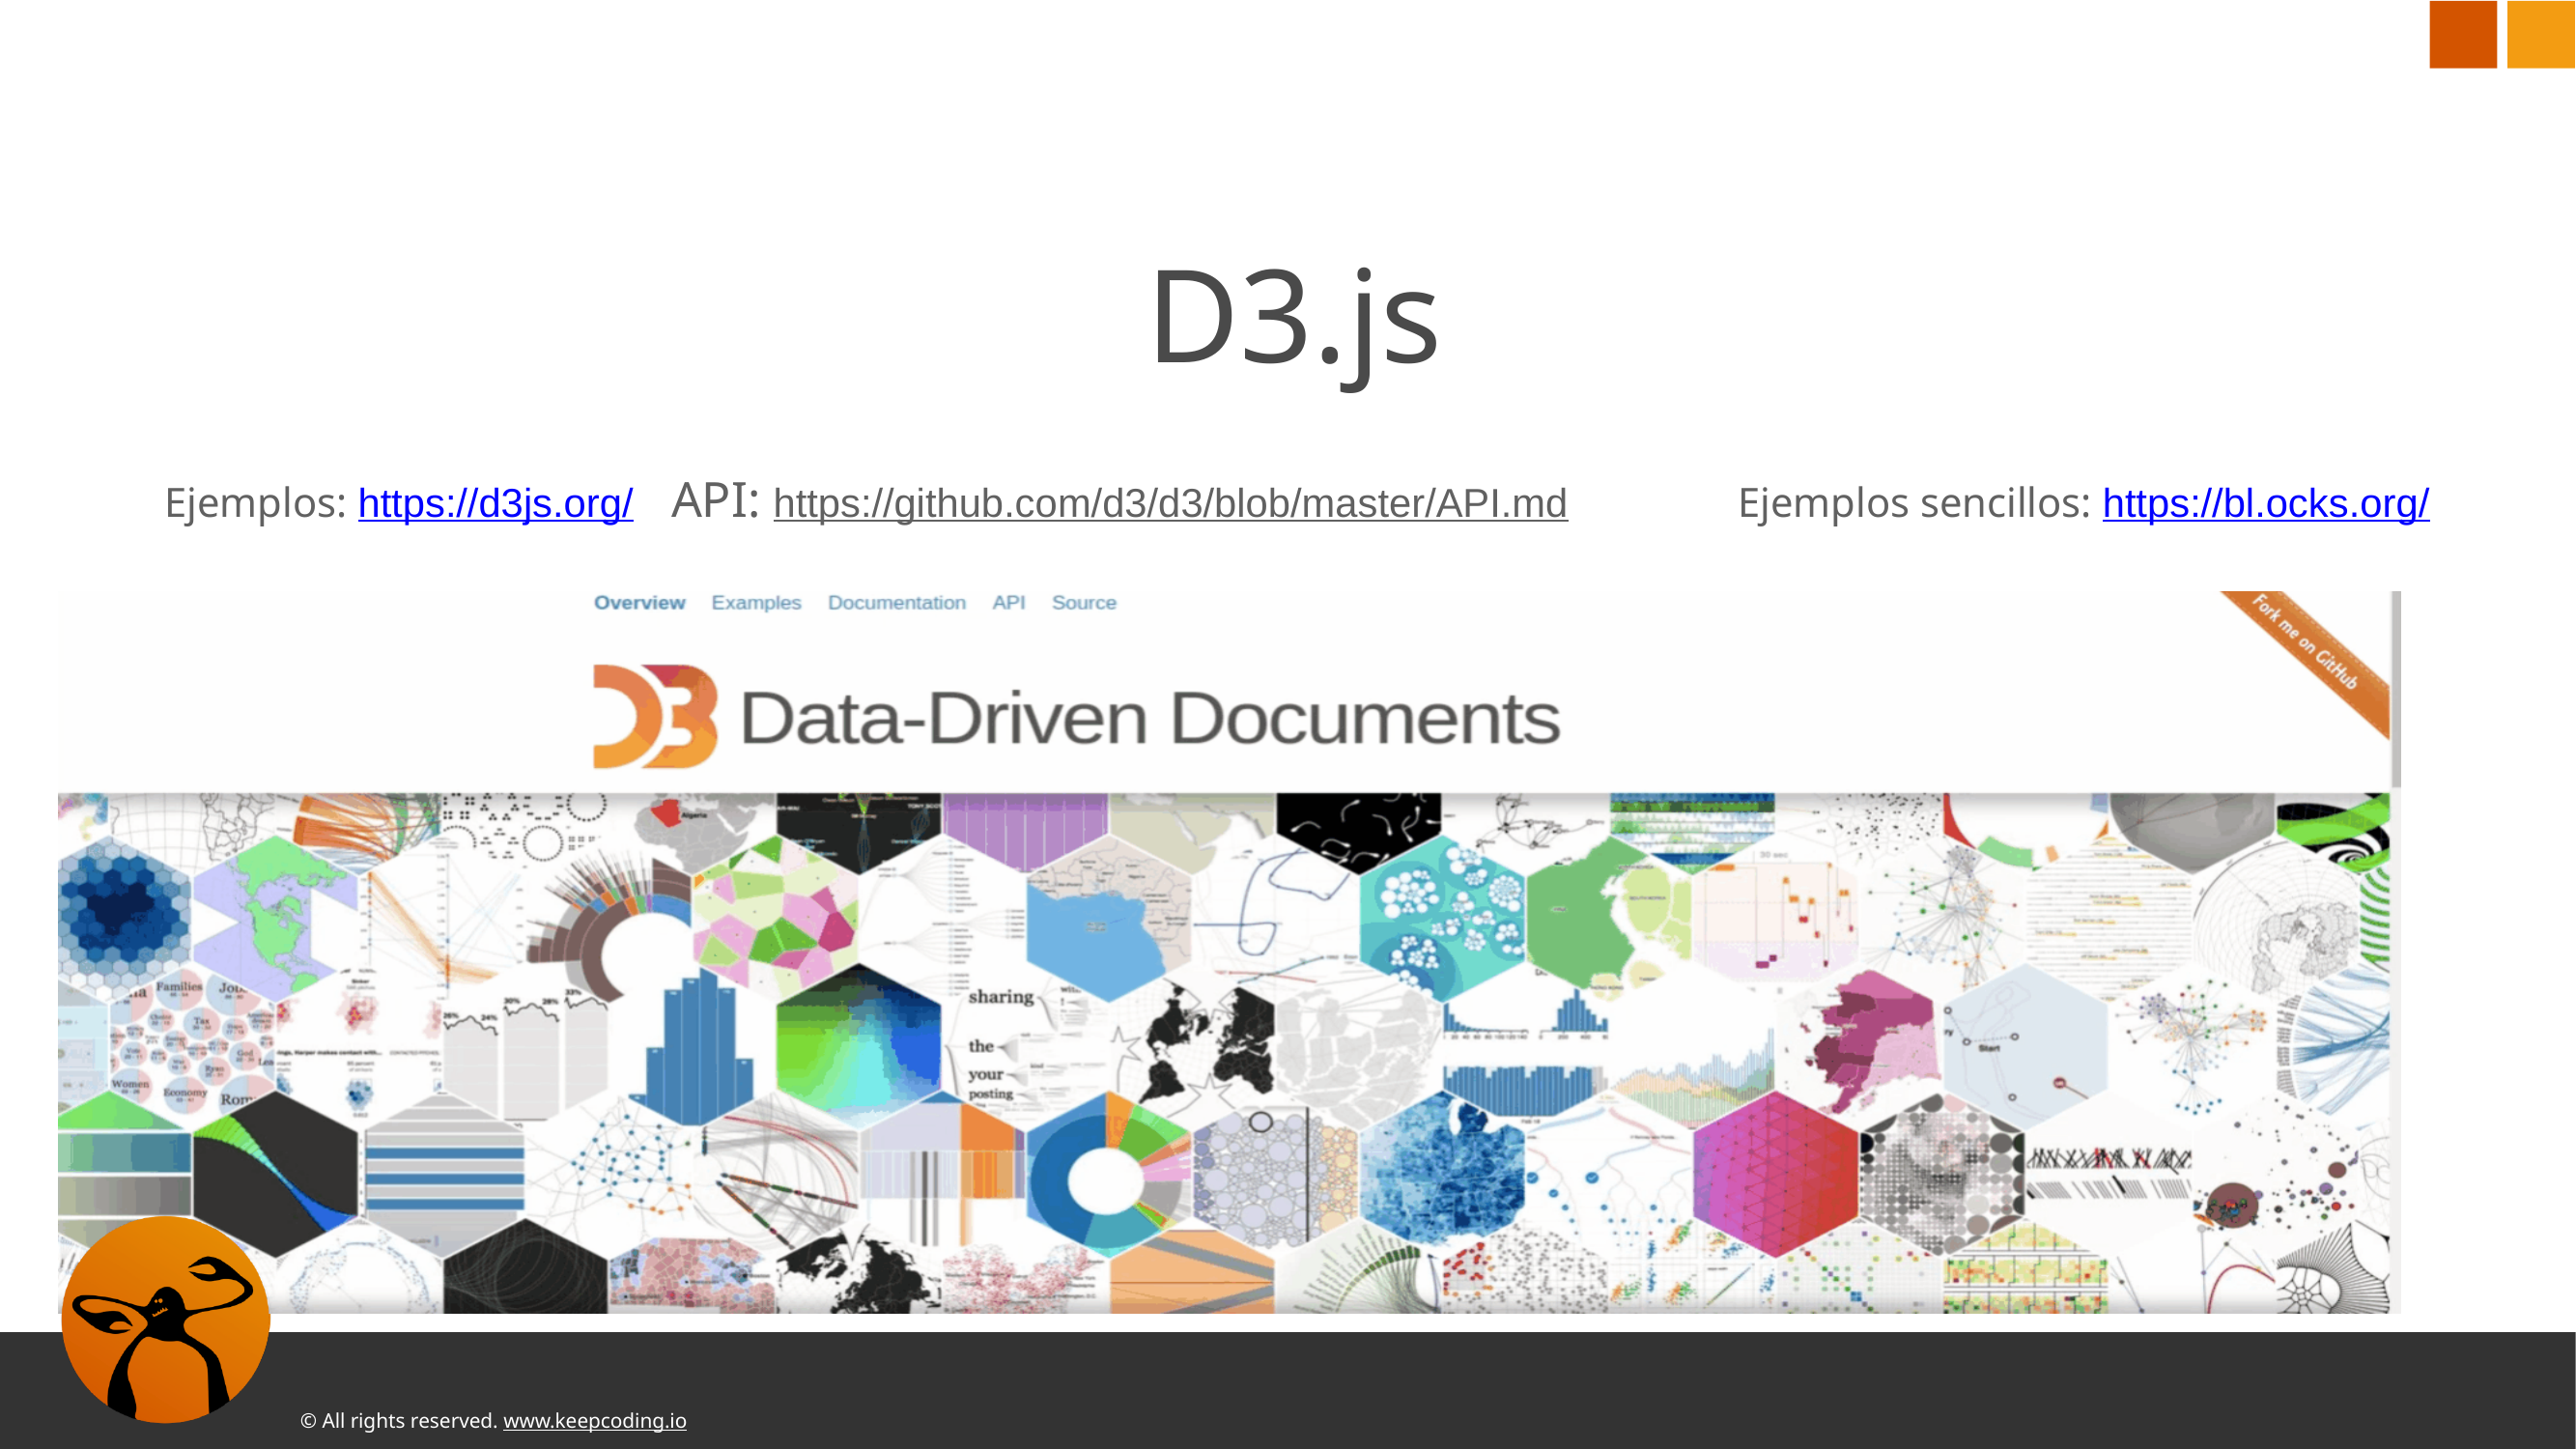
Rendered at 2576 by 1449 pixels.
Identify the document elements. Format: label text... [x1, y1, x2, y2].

picture [0, 591, 2402, 1449]
title D3.js [327, 224, 2295, 384]
text_box Ejemplos: https://d3js.org/ API: https://github.com/d3/d3/blob/master/API.md Ejemplos sencillos: https://bl.ocks.org/ [58, 437, 2518, 745]
